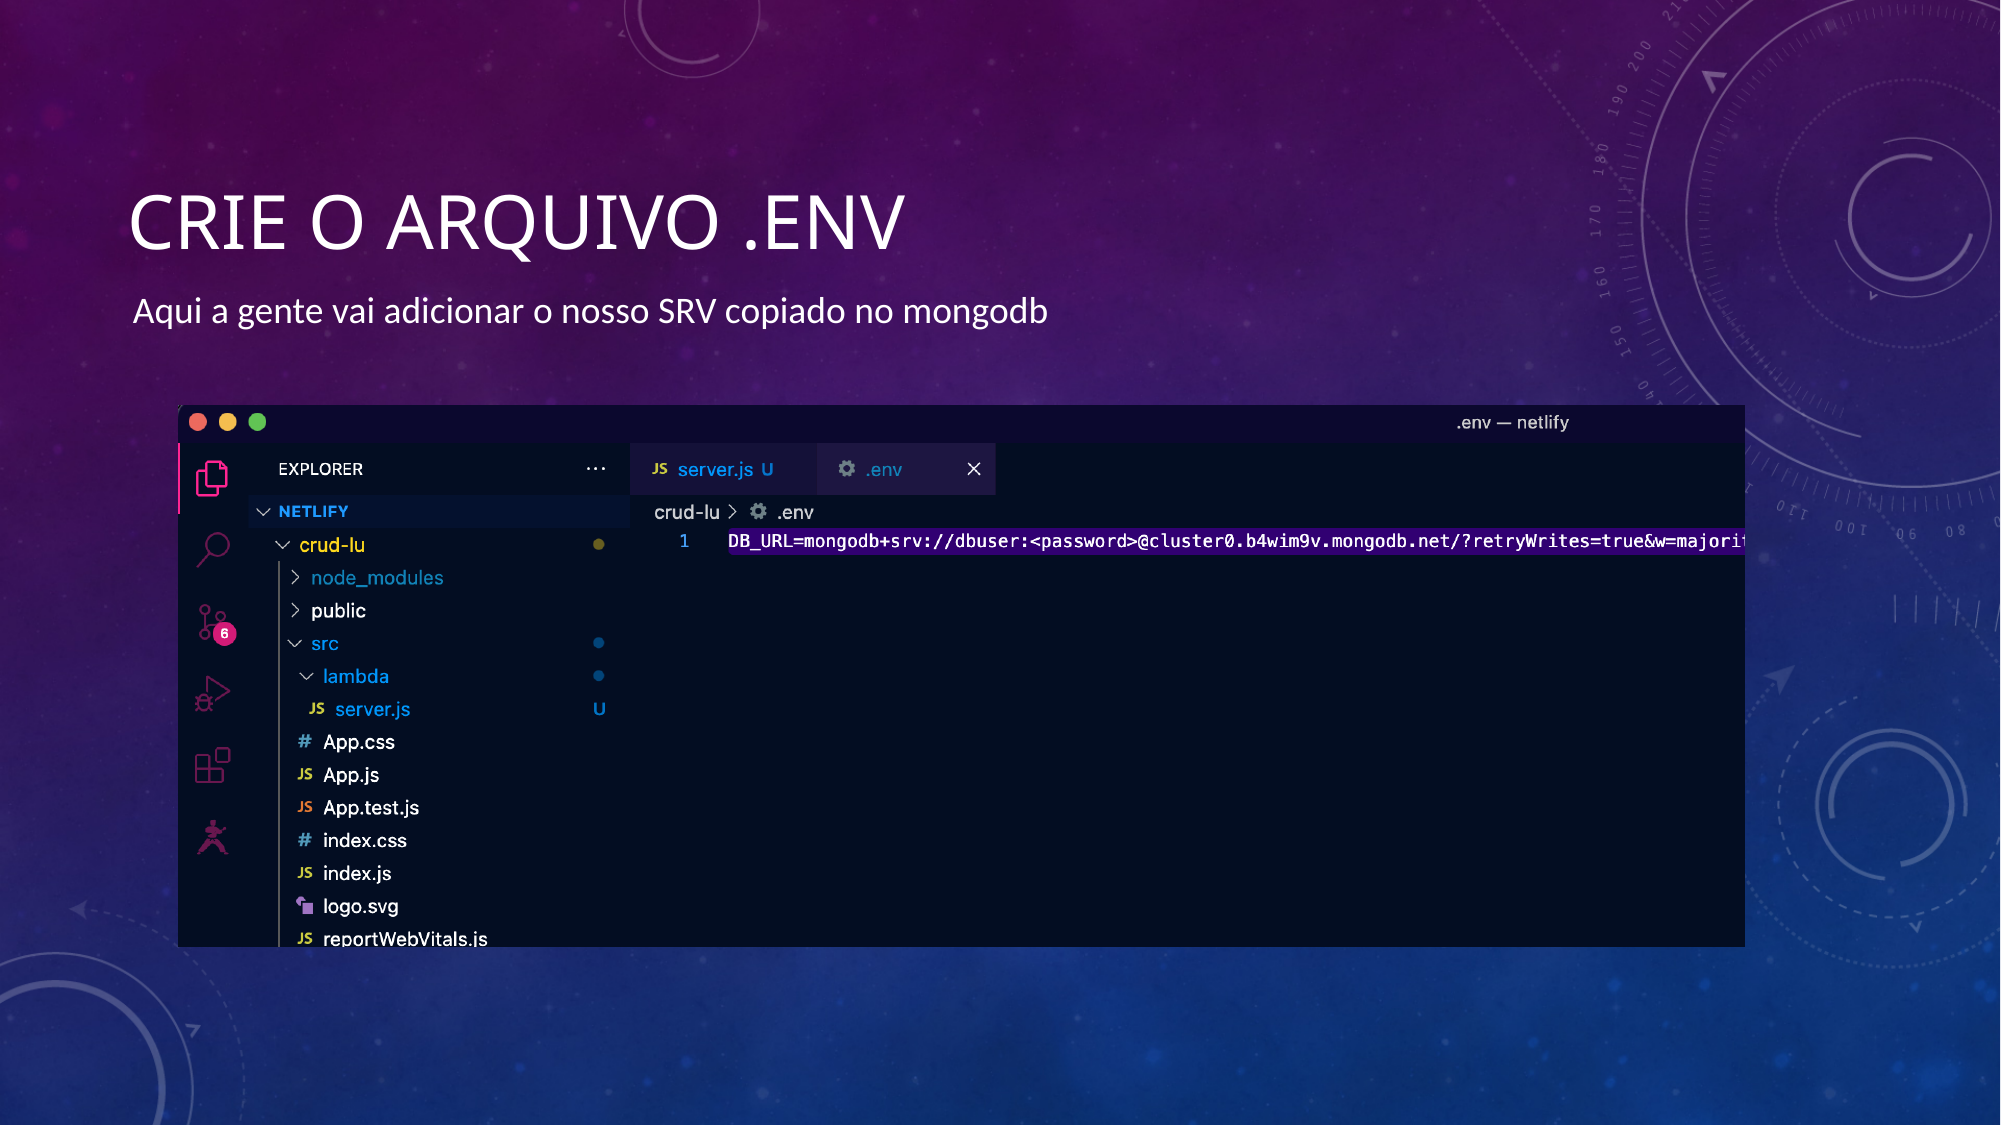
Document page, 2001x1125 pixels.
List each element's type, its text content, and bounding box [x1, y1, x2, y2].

title Crie o arquivo .env [112, 99, 1966, 339]
text_box Aqui a gente vai adicionar o nosso SRV copiado no mongodb [118, 278, 1065, 339]
picture [0, 0, 2001, 1125]
